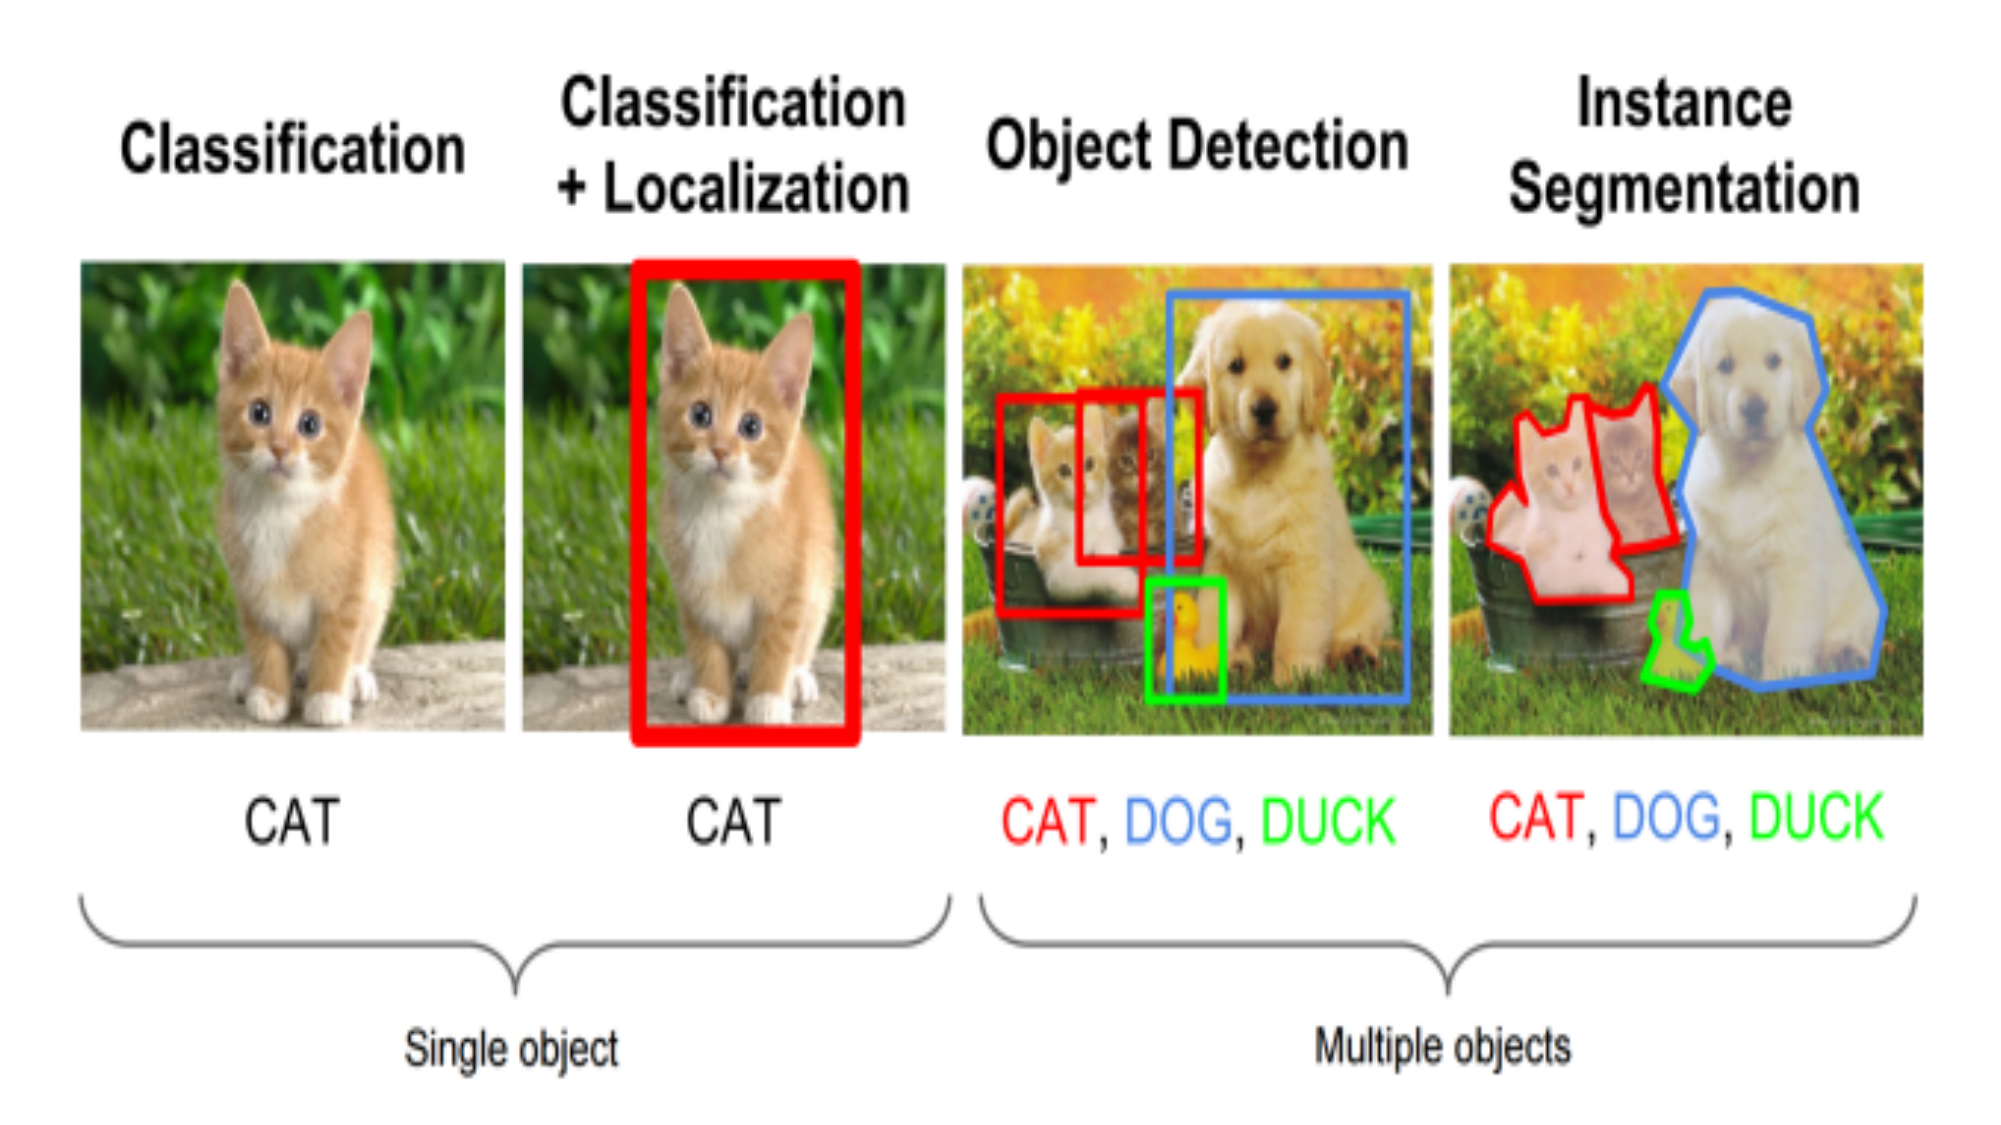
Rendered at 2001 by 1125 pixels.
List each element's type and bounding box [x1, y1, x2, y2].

list [61, 29, 1948, 1092]
